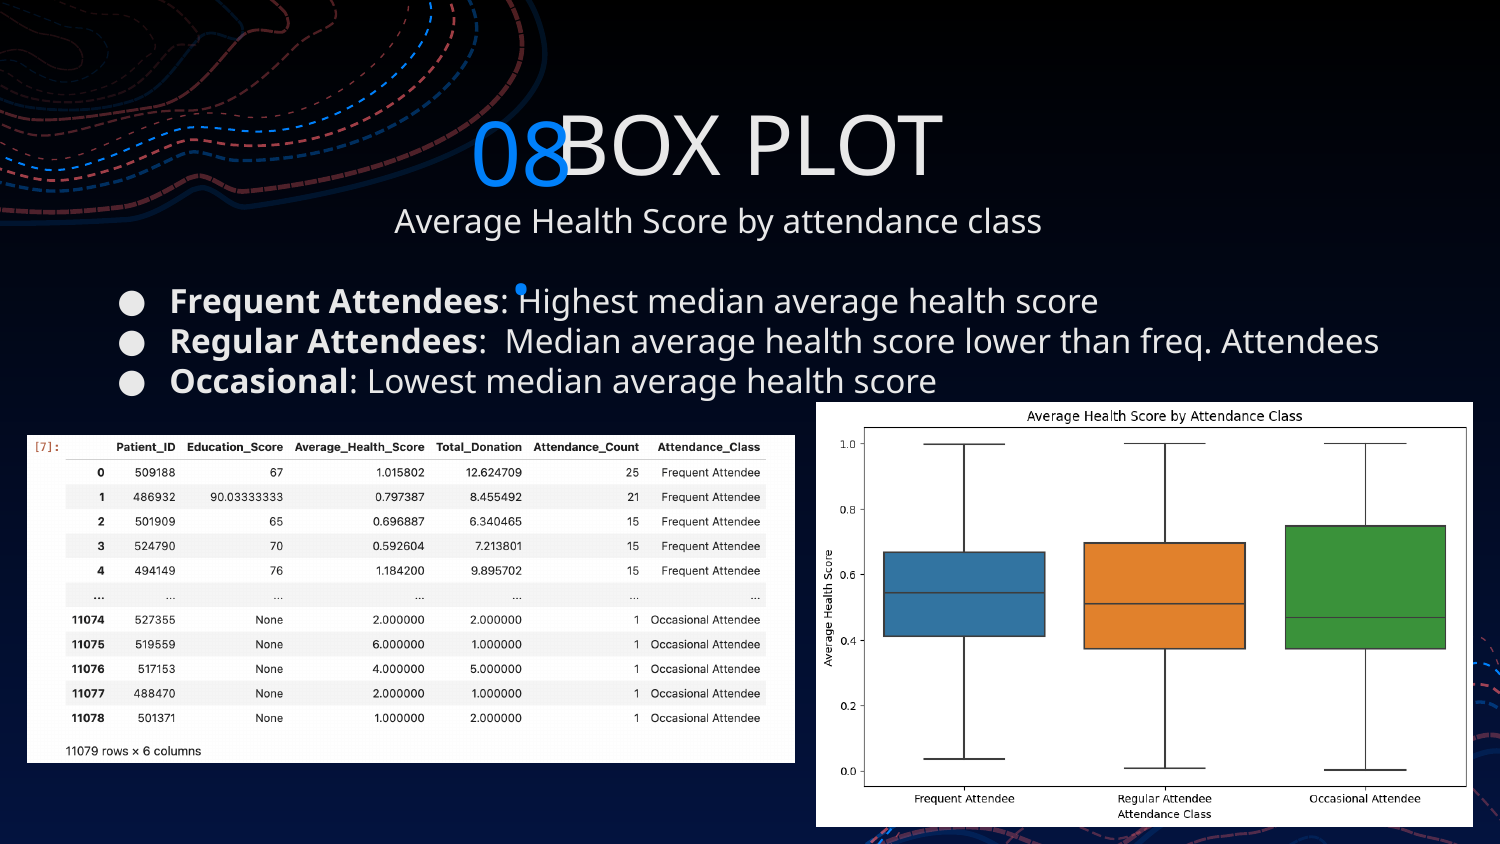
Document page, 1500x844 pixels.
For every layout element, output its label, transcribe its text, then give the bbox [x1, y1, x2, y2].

title BOX PLOT [214, 70, 1286, 185]
picture [816, 402, 1474, 828]
picture [27, 435, 795, 763]
subtitle Average Health Score by attendance class Frequent Attendees: Highest median average health score Regular Attendees: Median average health score lower than freq. Attendees Occasional: Lowest median average health score [79, 185, 1432, 442]
text_box 08. [447, 82, 596, 328]
